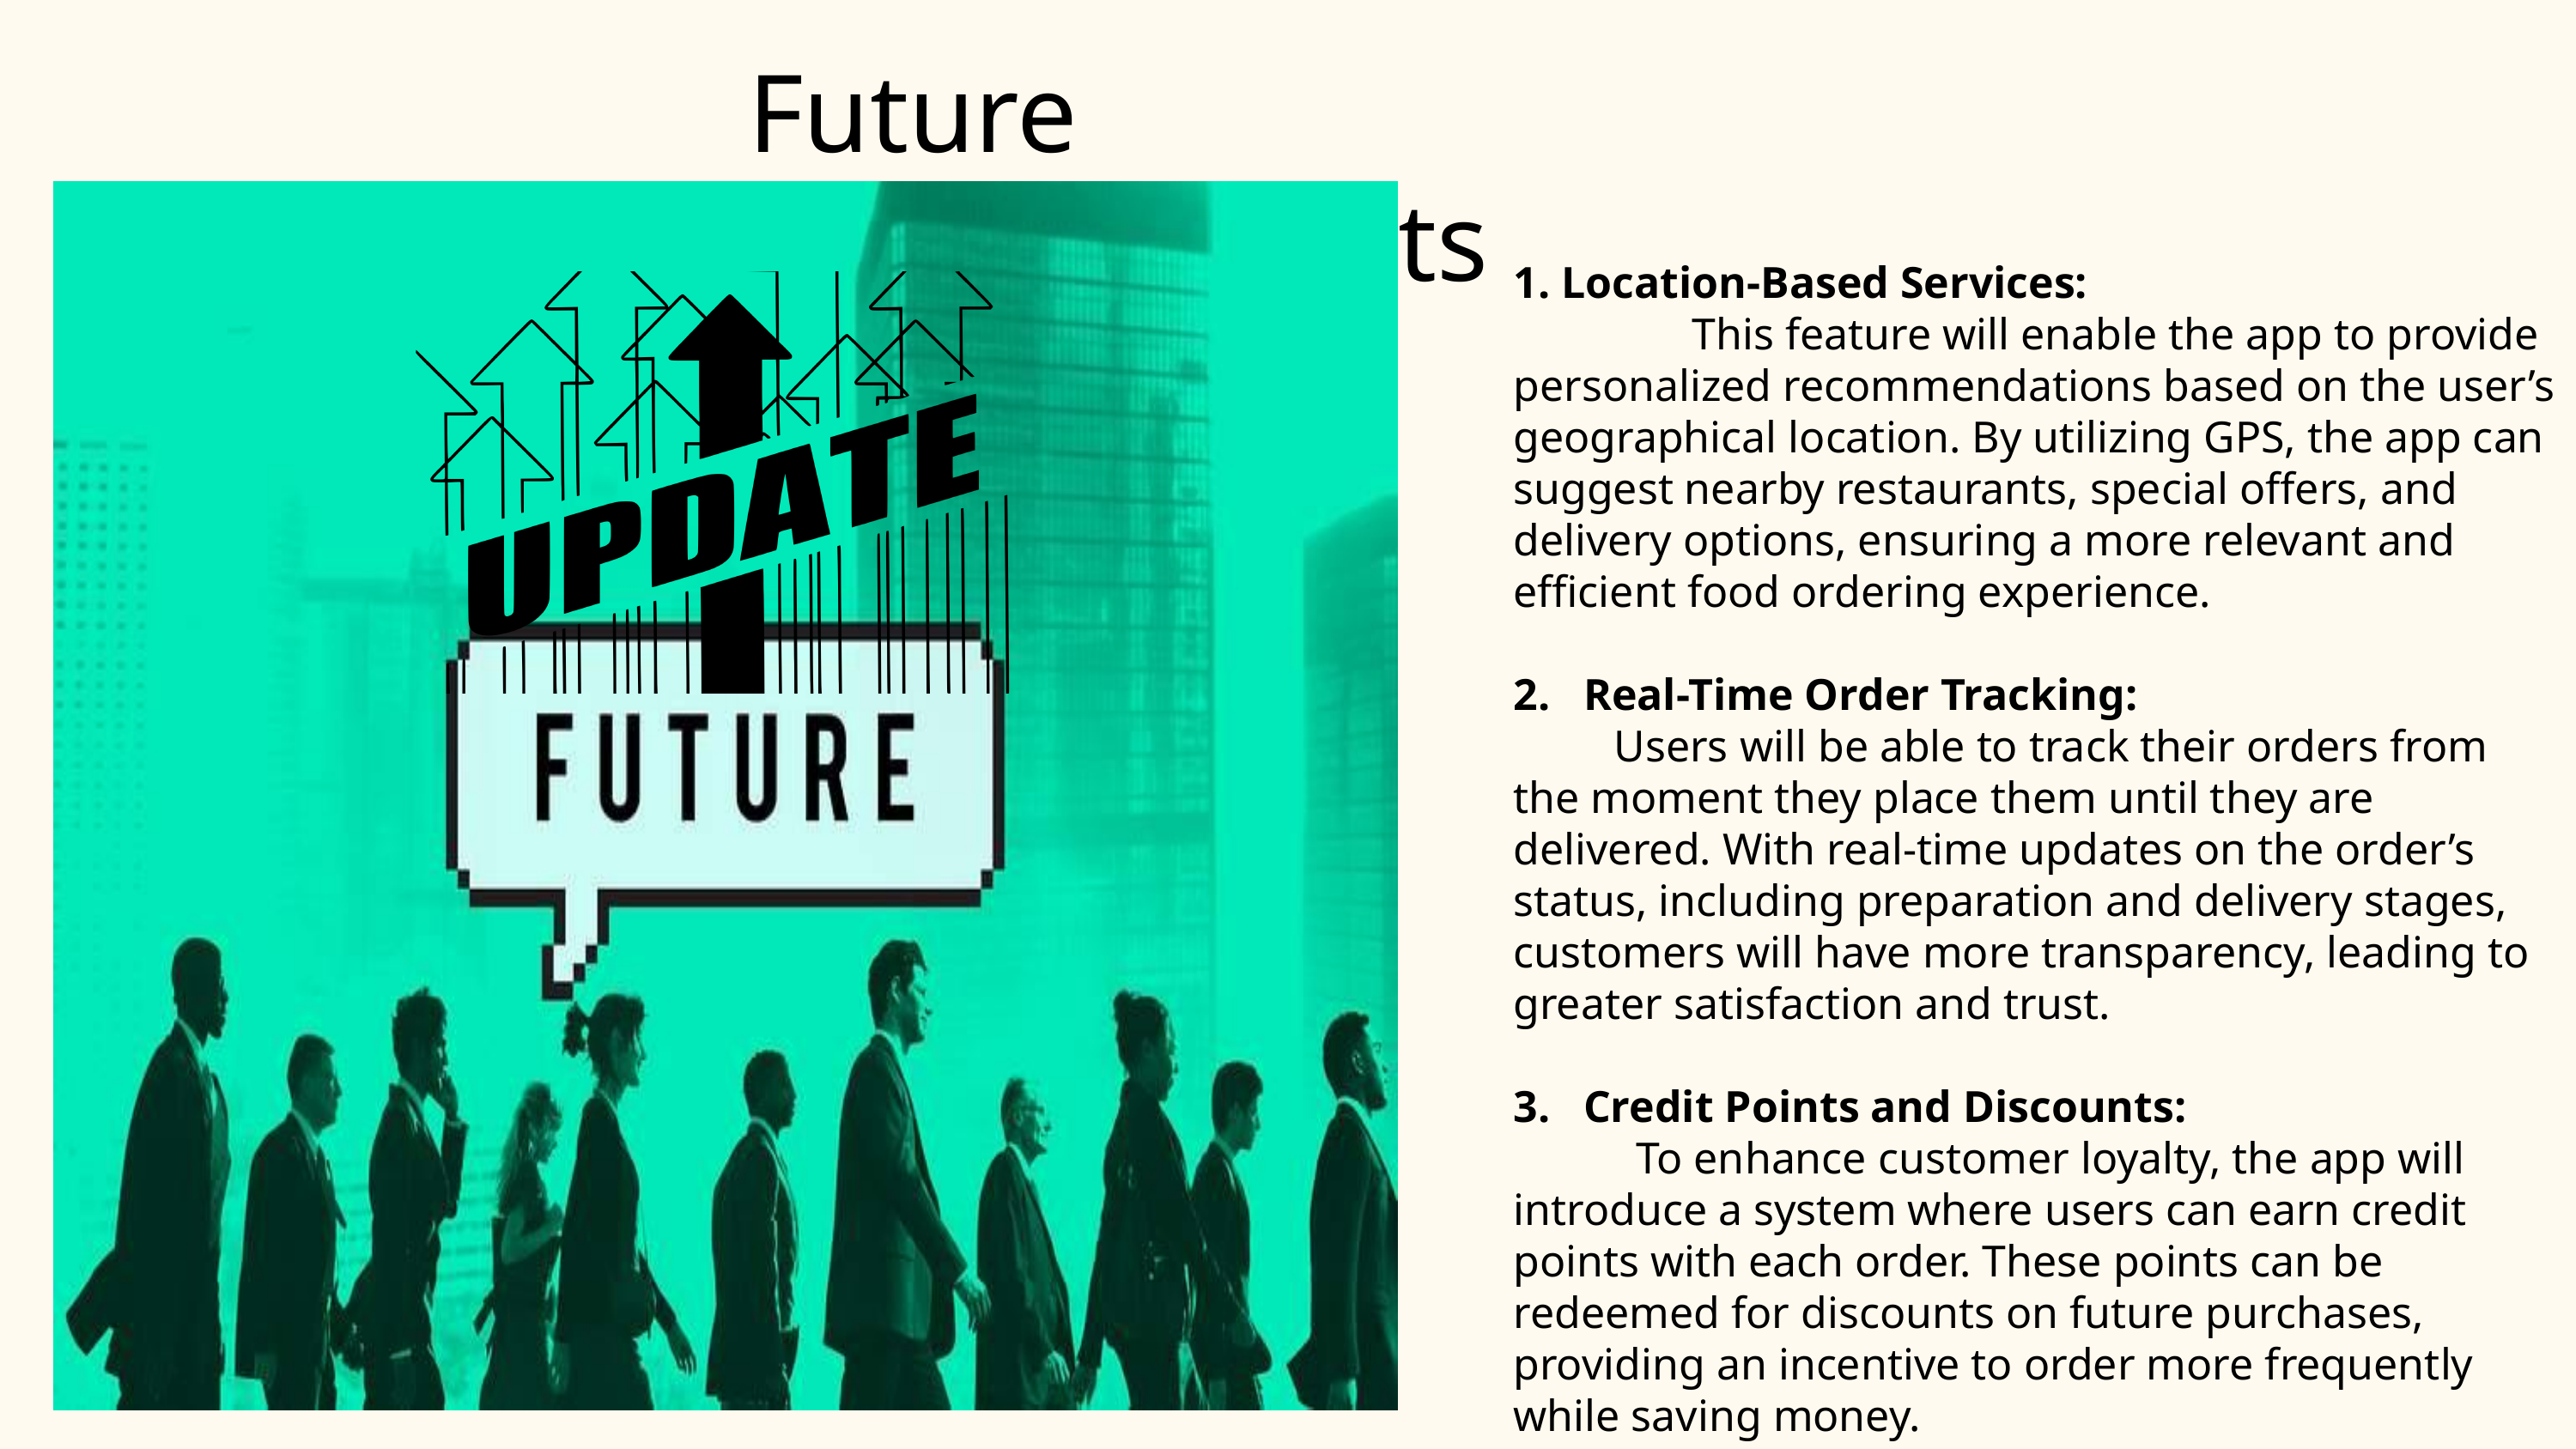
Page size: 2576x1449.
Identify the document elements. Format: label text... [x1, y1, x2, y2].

text_box Future Improvements [735, 38, 1841, 309]
text_box Location-Based Services: This feature will enable the app to provide personalized recommendations based on the user’s geographical location. By utilizing GPS, the app can suggest nearby restaurants, special offers, and delivery options, ensuring a more relevant and efficient food ordering experience. 2. Real-Time Order Tracking: Users will be able to track their orders from the moment they place them until they are delivered. With real-time updates on the order’s status, including preparation and delivery stages, customers will have more transparency, leading to greater satisfaction and trust. 3. Credit Points and Discounts: To enhance customer loyalty, the app will introduce a system where users can earn credit points with each order. These points can be redeemed for discounts on future purchases, providing an incentive to order more frequently while saving money. [1500, 248, 2576, 1449]
picture [53, 181, 1398, 1410]
